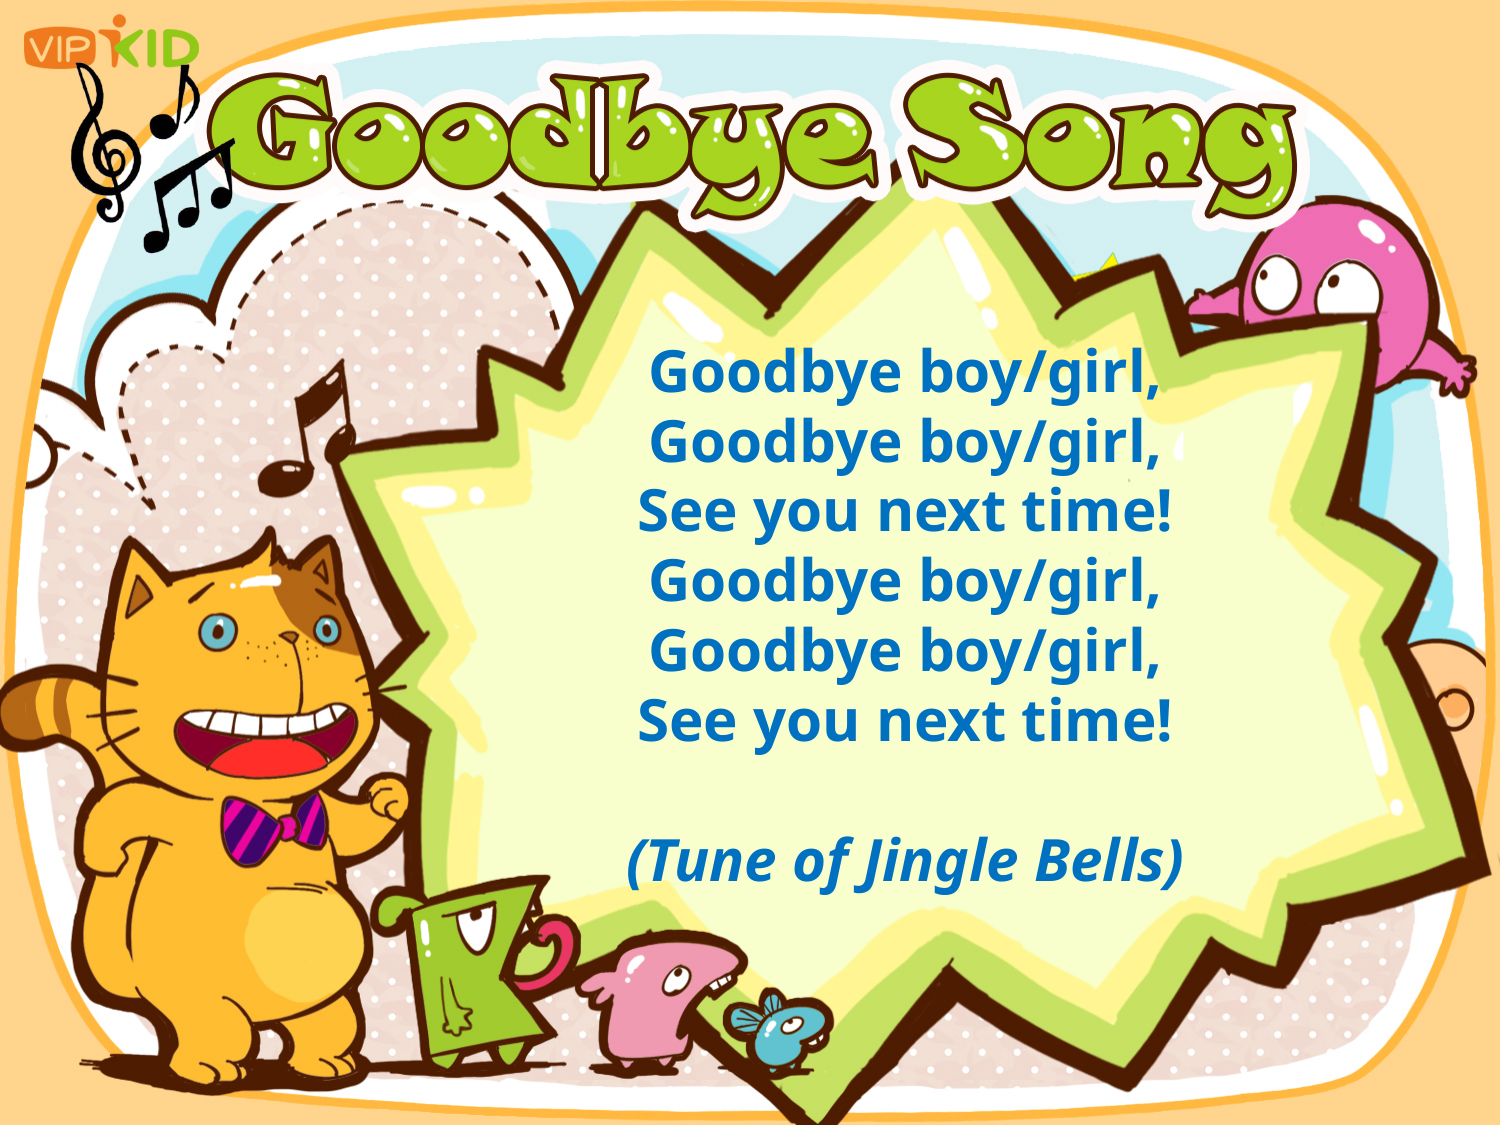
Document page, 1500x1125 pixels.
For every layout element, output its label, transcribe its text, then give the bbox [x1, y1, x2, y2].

text_box Goodbye boy/girl, Goodbye boy/girl, See you next time! Goodbye boy/girl, Goodbye boy/girl, See you next time! (Tune of Jingle Bells) [515, 326, 1296, 971]
picture [0, 0, 1500, 1125]
